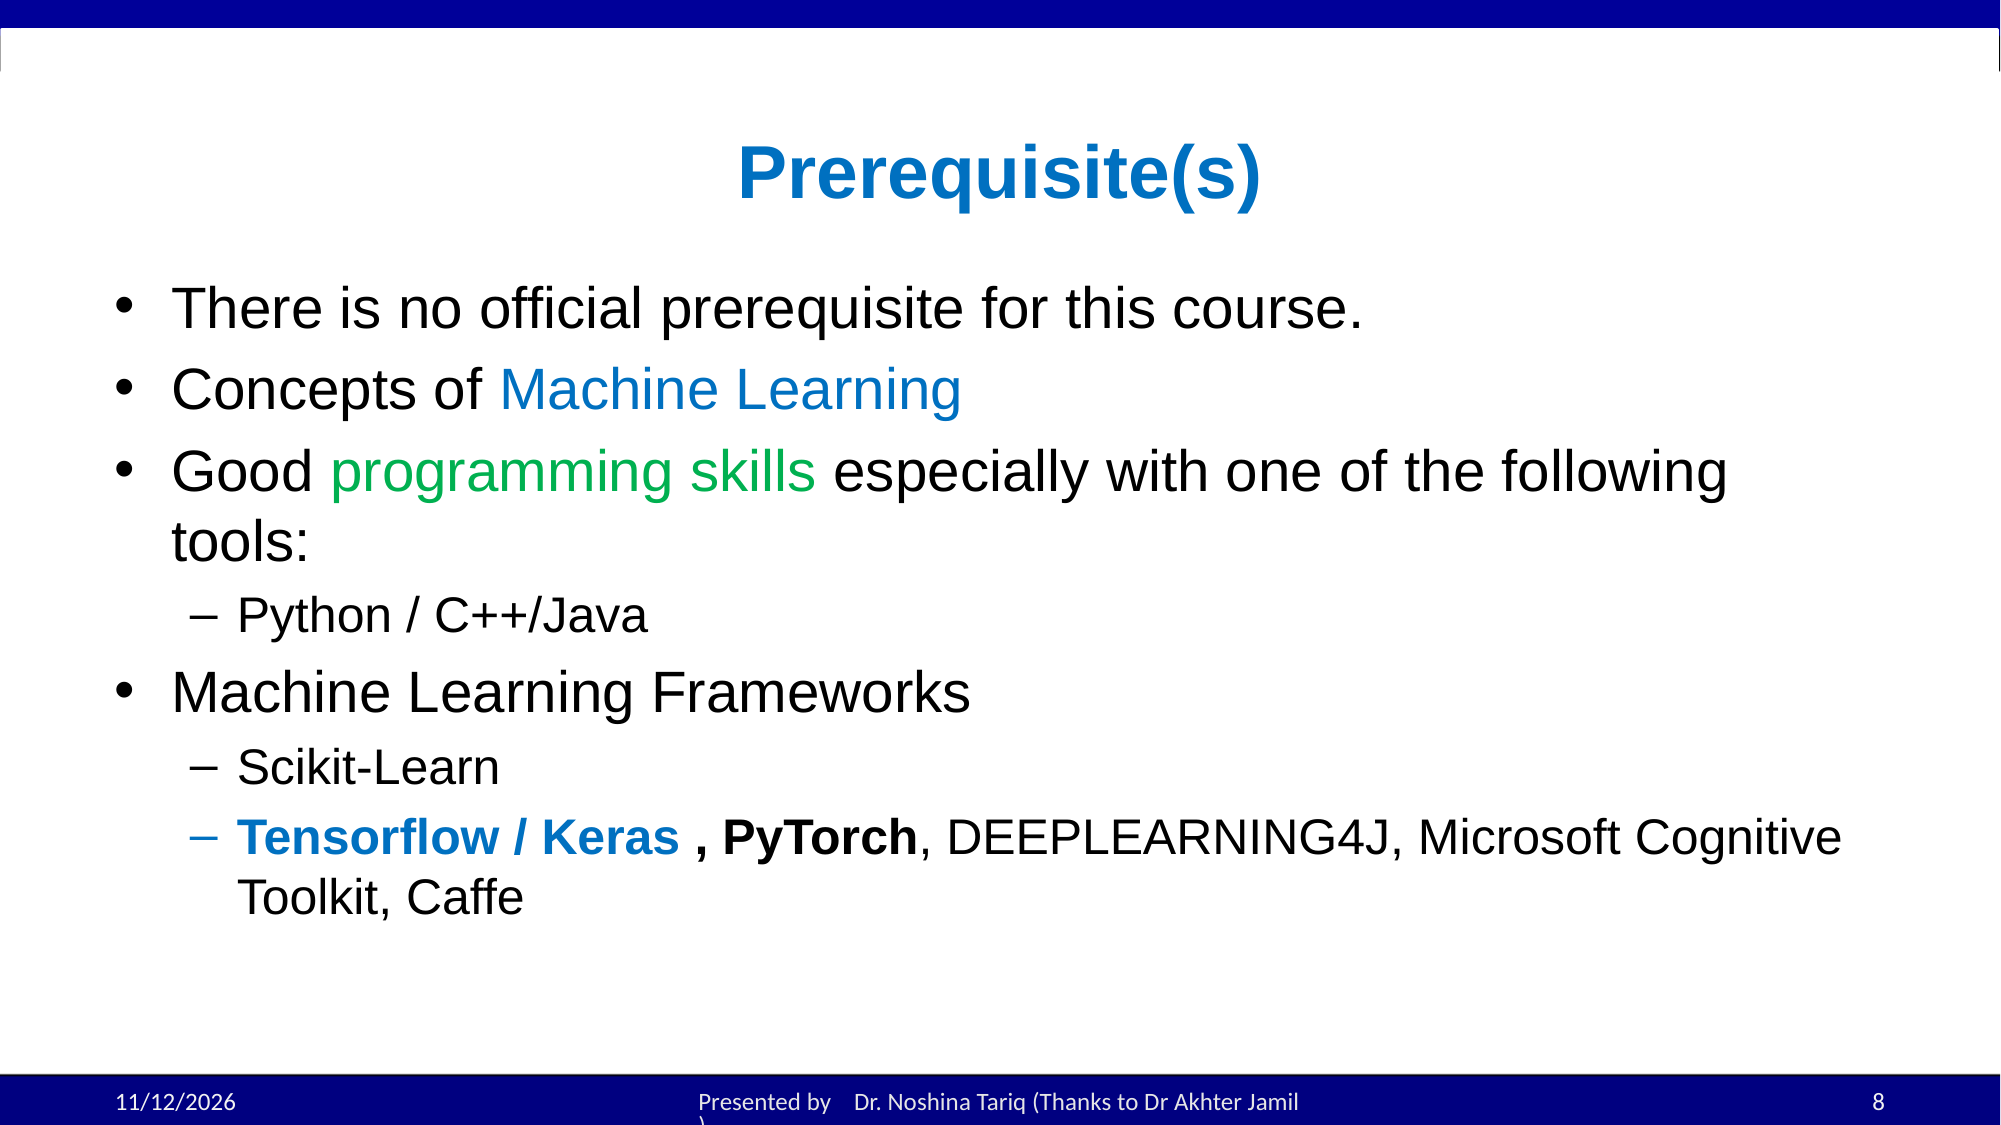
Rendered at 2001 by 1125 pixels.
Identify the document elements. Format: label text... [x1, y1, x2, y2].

picture [0, 0, 2001, 1125]
slide_number 19-Aug-25 [99, 1062, 567, 1125]
slide_number 8 [1433, 1062, 1900, 1125]
footer Presented by Dr. Noshina Tariq (Thanks to Dr Akhter Jamil) [683, 1062, 1317, 1125]
title Prerequisite(s) [99, 99, 1900, 238]
list There is no official prerequisite for this course. Concepts of Machine Learning Good programming skills especially with one of the following tools: Python / C++/Java Machine Learning Frameworks Scikit-Learn Tensorflow / Keras , PyTorch, DEEPLEARNING4J, Microsoft Cognitive Toolkit, Caffe [99, 262, 1900, 1005]
